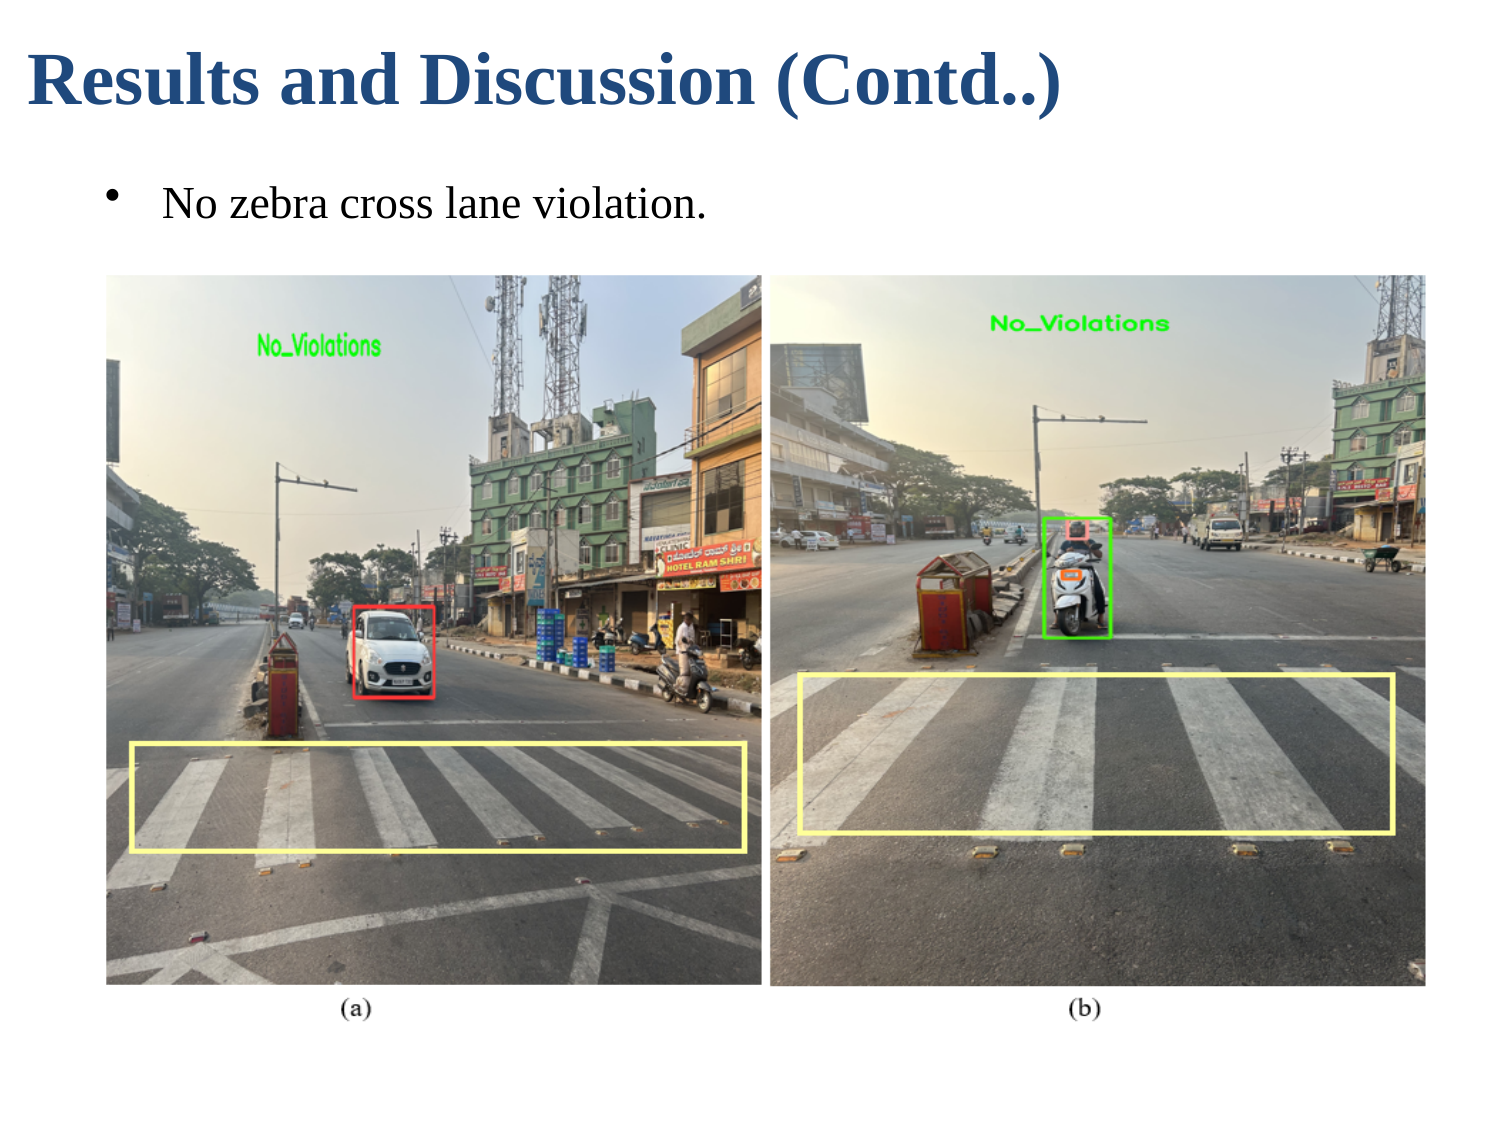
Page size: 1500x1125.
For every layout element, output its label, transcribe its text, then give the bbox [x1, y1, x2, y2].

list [104, 274, 1430, 1033]
title Results and Discussion (Contd..) [12, 24, 1363, 125]
text_box No zebra cross lane violation. [89, 165, 1105, 236]
